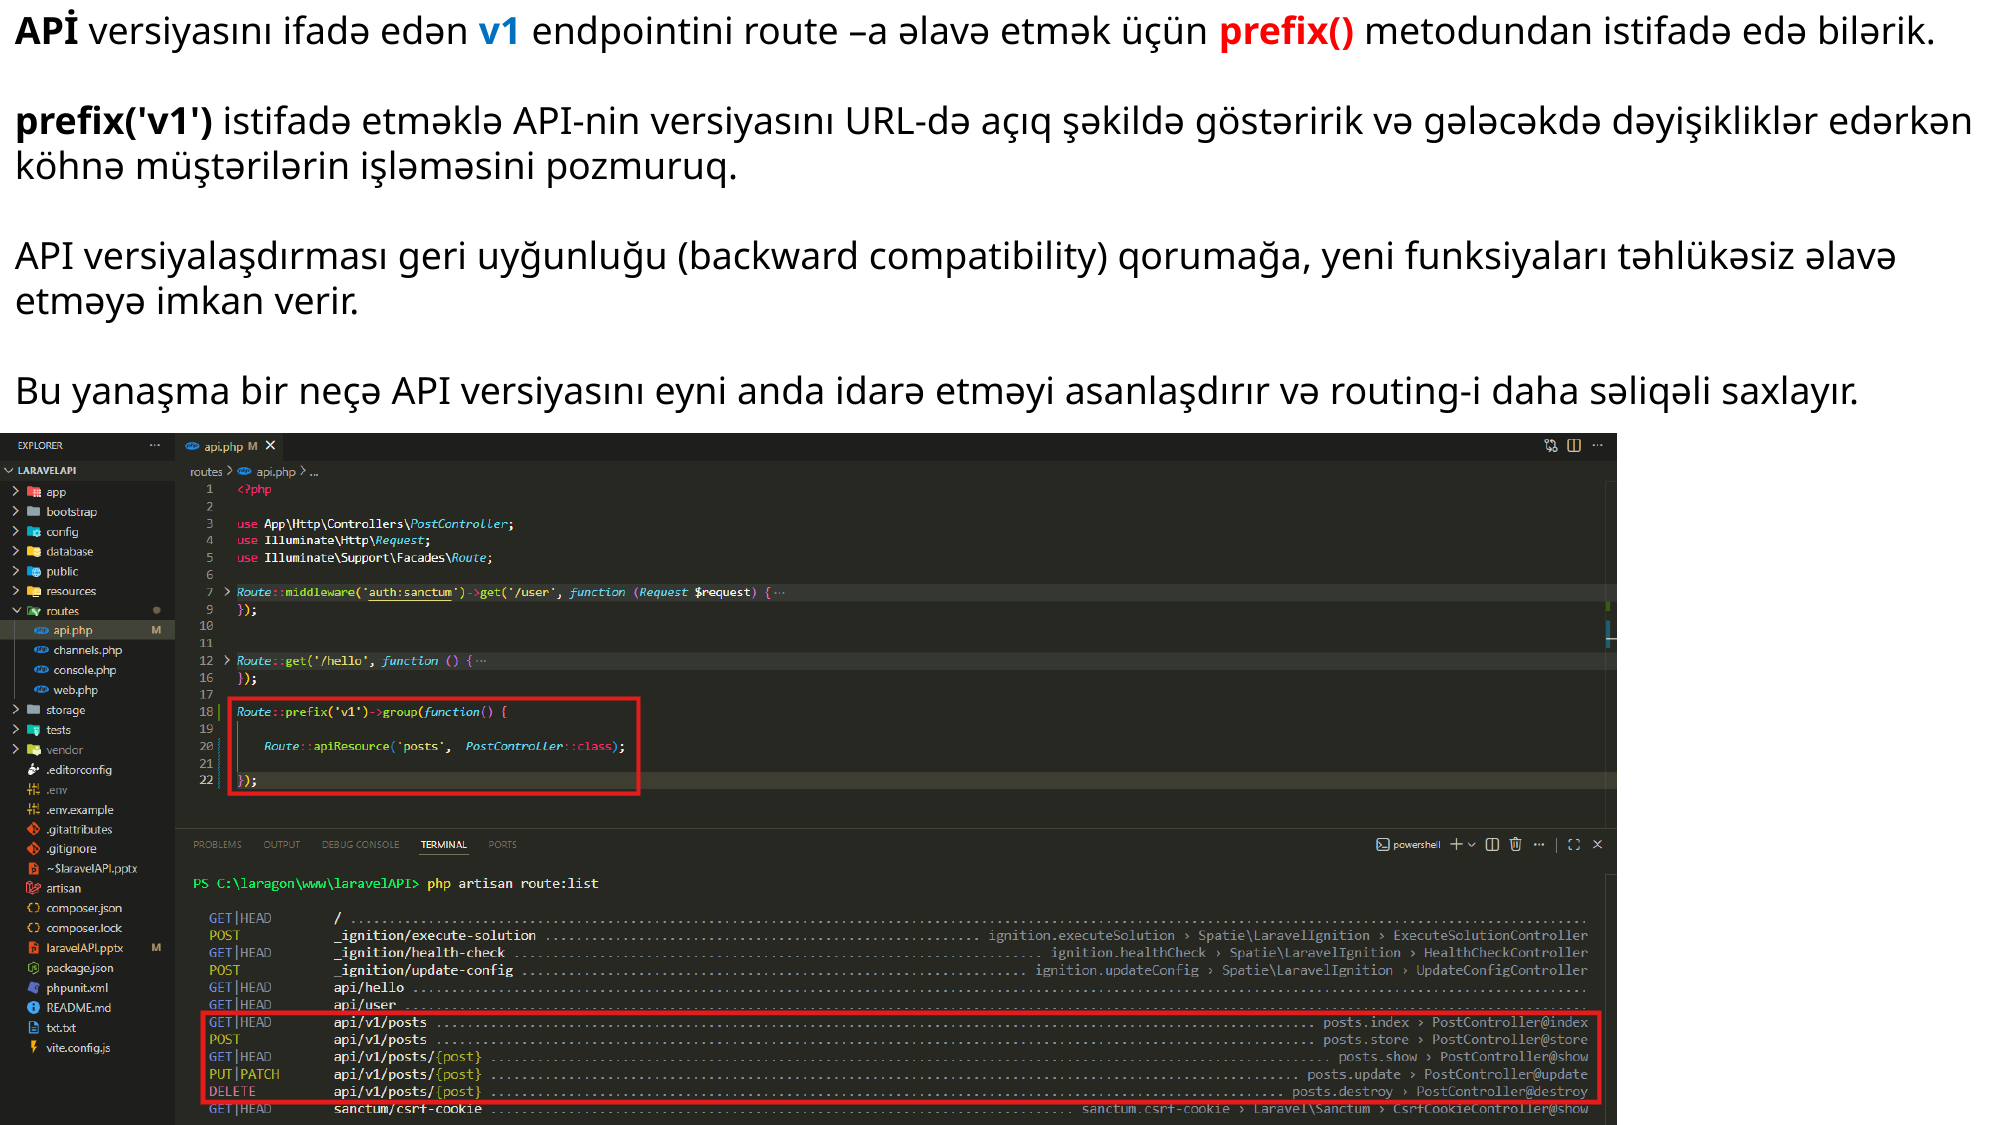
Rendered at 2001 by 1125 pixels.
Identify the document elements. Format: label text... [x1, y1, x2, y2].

picture [0, 432, 1618, 1125]
text_box APİ versiyasını ifadə edən v1 endpointini route –a əlavə etmək üçün prefix() metodundan istifadə edə bilərik. prefix('v1') istifadə etməklə API-nin versiyasını URL-də açıq şəkildə göstəririk və gələcəkdə dəyişikliklər edərkən köhnə müştərilərin işləməsini pozmuruq. API versiyalaşdırması geri uyğunluğu (backward compatibility) qorumağa, yeni funksiyaları təhlükəsiz əlavə etməyə imkan verir. Bu yanaşma bir neçə API versiyasını eyni anda idarə etməyi asanlaşdırır və routing-i daha səliqəli saxlayır. [0, 0, 2000, 420]
